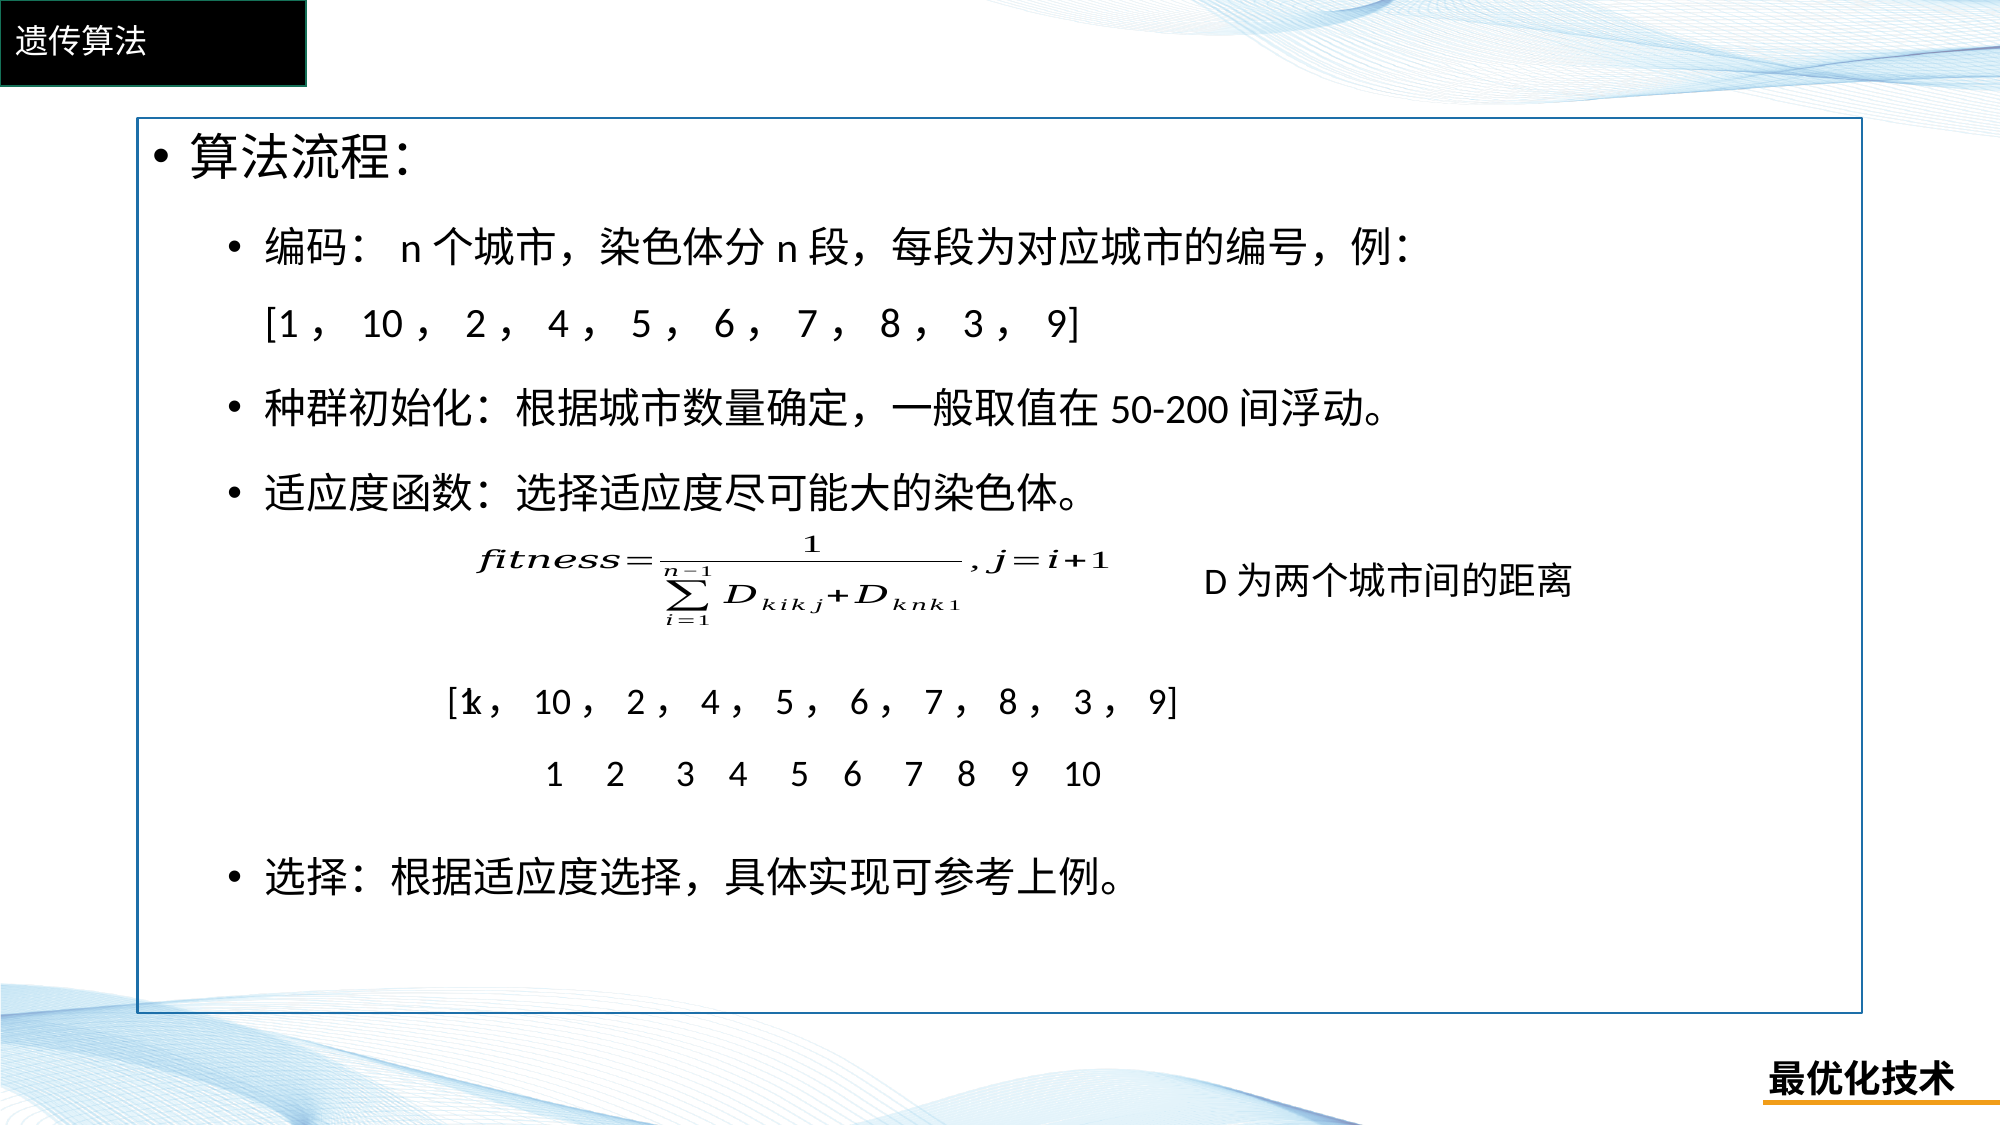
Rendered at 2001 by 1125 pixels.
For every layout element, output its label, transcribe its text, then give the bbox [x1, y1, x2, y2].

list 算法流程： 编码：n个城市，染色体分n段，每段为对应城市的编号，例：[1，10，2，4，5，6，7，8，3，9] 种群初始化：根据城市数量确定，一般取值在50-200间浮动。 适应度函数：选择适应度尽可能大的染色体。 选择：根据适应度选择，具体实现可参考上例。 [136, 117, 1863, 1014]
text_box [449, 669, 1127, 803]
title 遗传算法 [0, 0, 1725, 86]
picture [885, 1, 1999, 148]
picture [2, 977, 1590, 1125]
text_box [473, 531, 1595, 630]
